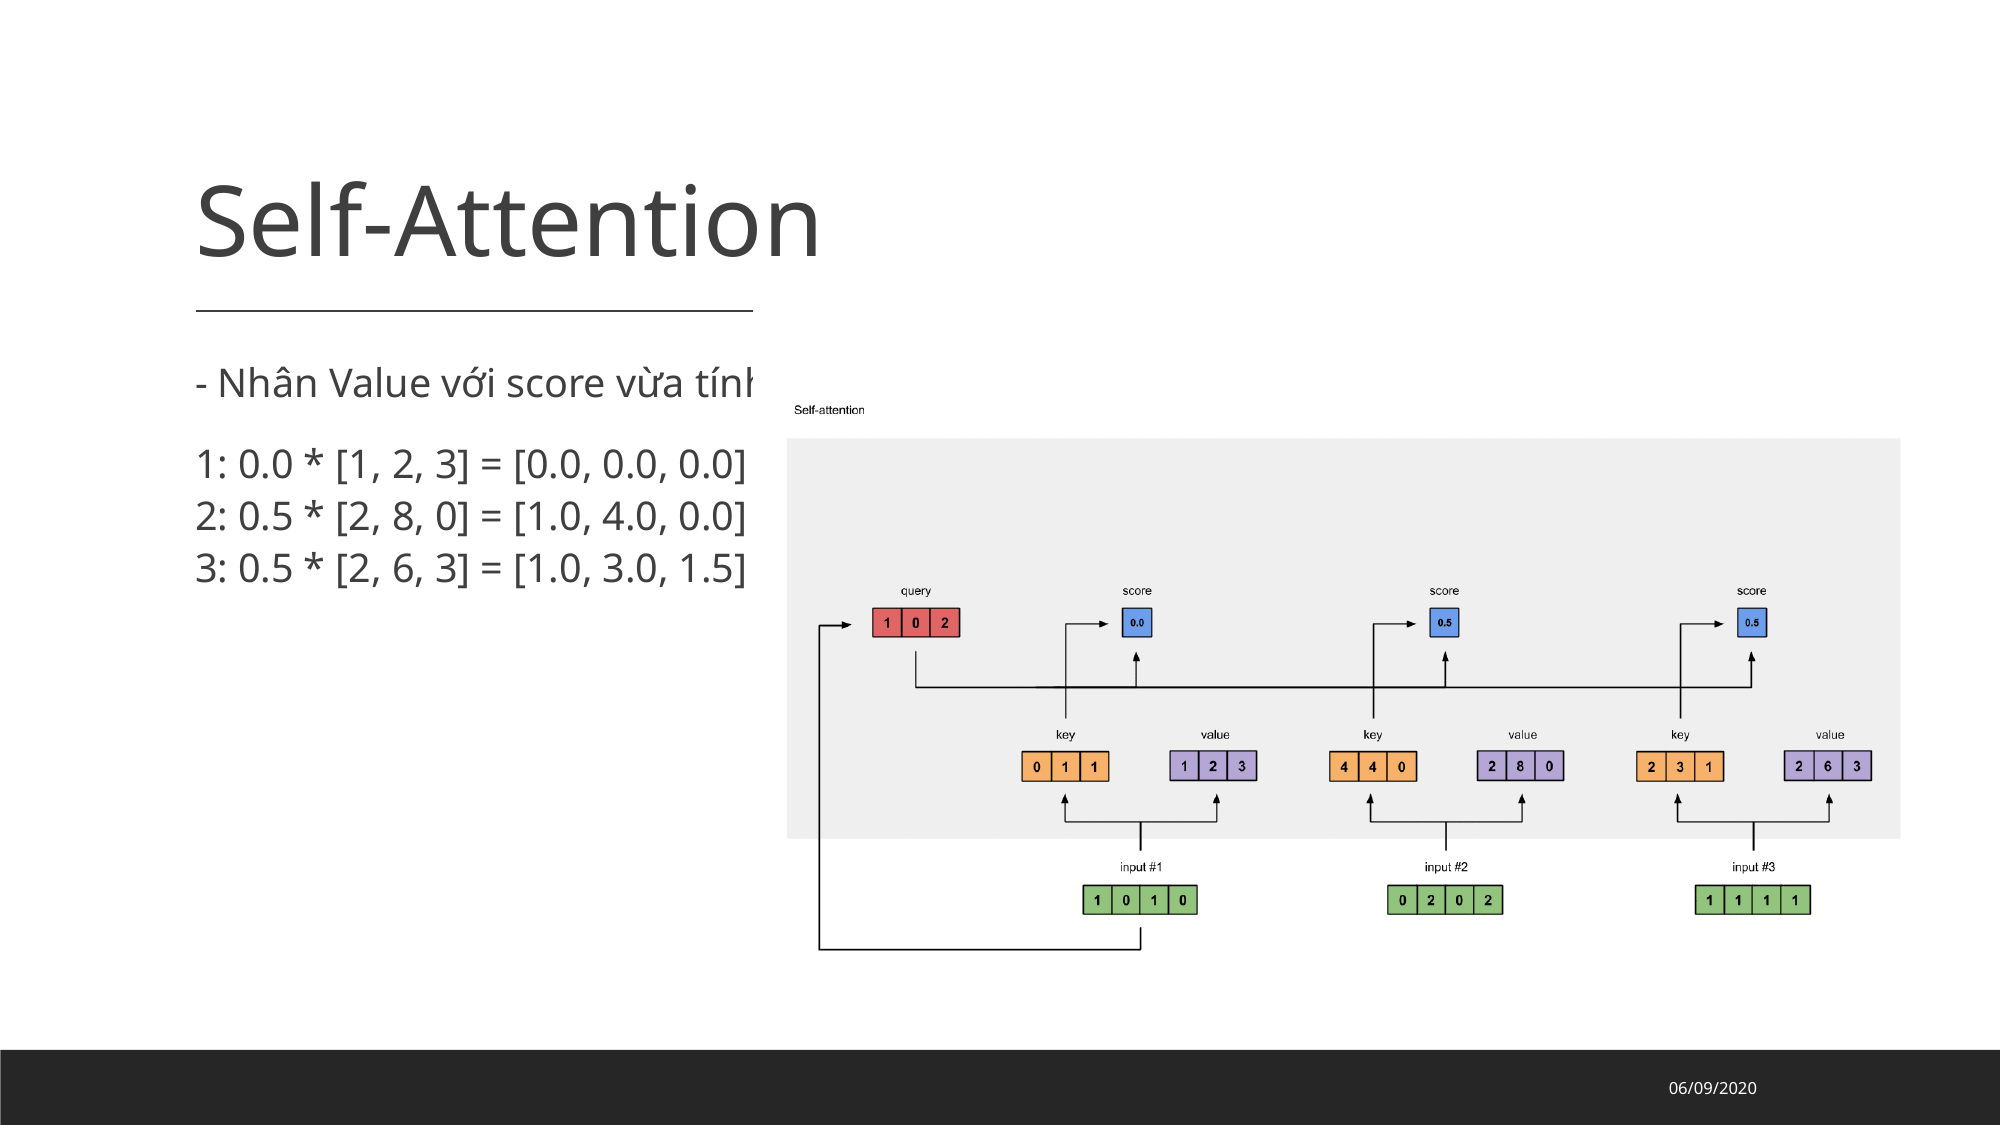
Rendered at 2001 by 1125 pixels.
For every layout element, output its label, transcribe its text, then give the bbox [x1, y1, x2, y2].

title Self-Attention [180, 47, 1830, 285]
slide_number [1348, 1057, 1773, 1118]
list - Nhân Value với score vừa tính: 1: 0.0 * [1, 2, 3] = [0.0, 0.0, 0.0] 2: 0.5 * [2, 8, 0] = [1.0, 4.0, 0.0] 3: 0.5 * [2, 6, 3] = [1.0, 3.0, 1.5] [180, 345, 748, 963]
picture [753, 284, 1944, 1001]
